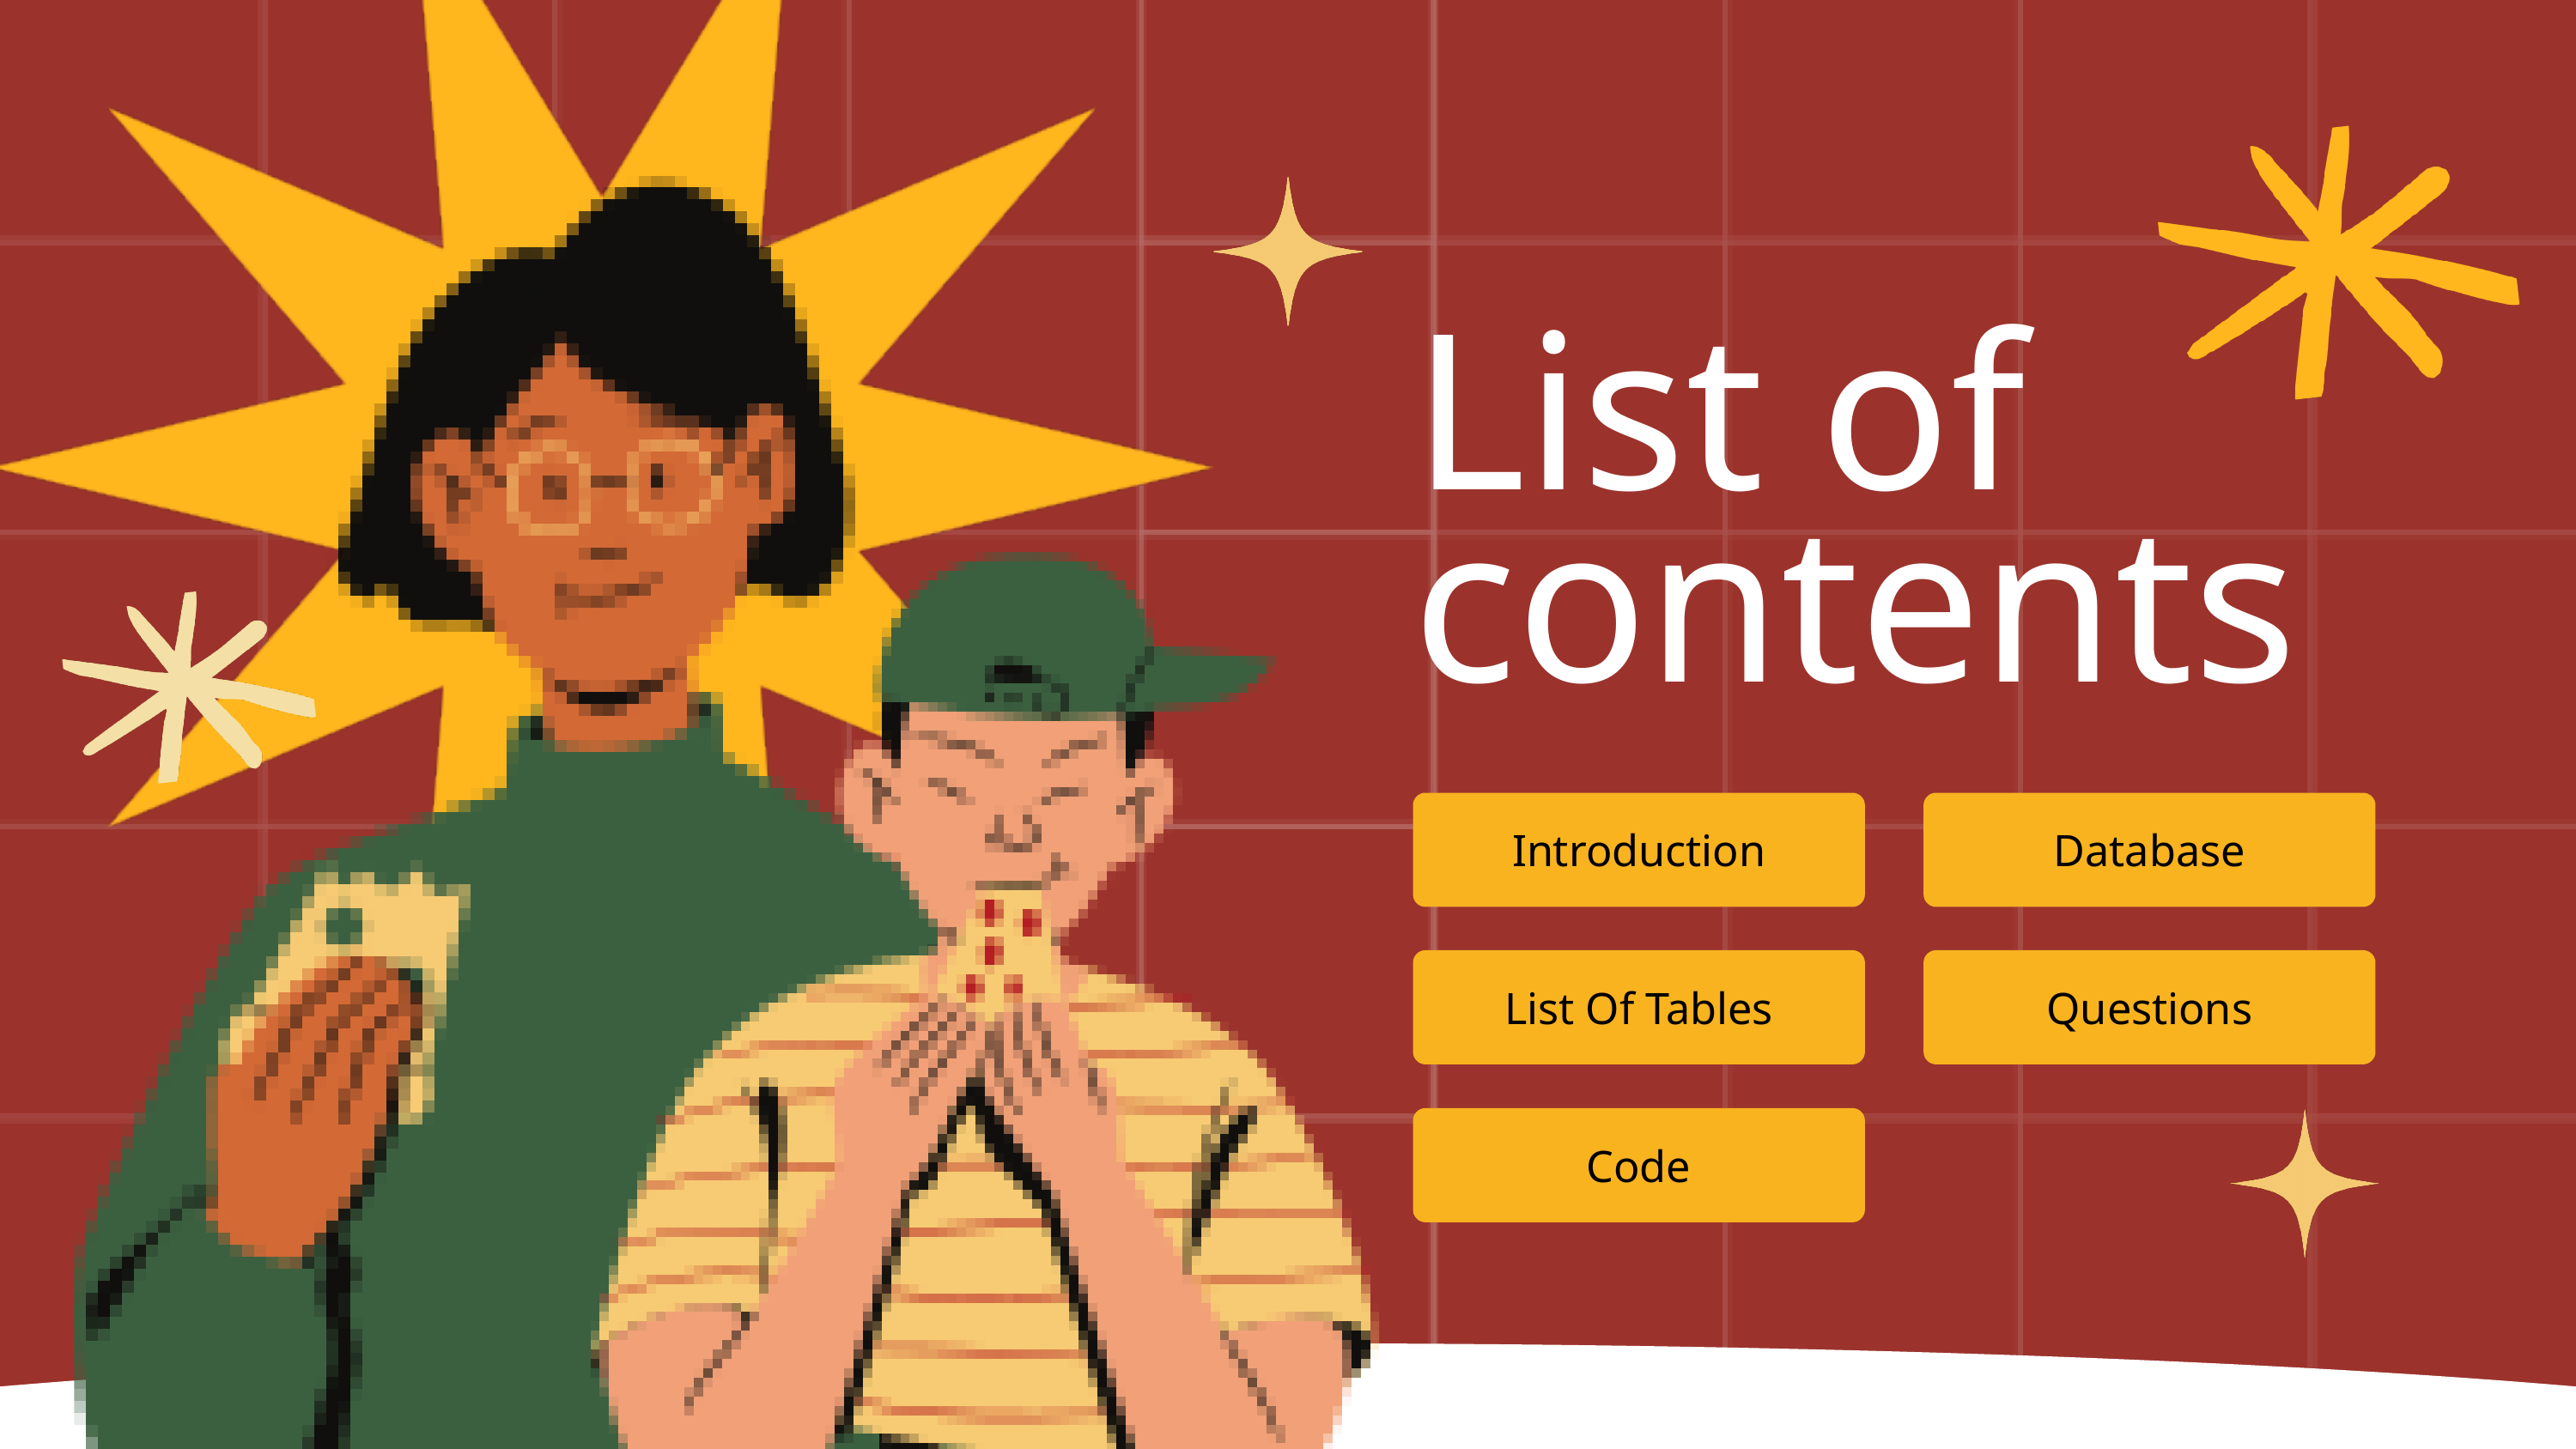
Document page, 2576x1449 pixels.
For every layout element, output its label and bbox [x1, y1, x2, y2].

text_box [0, 1343, 2576, 1449]
text_box [1413, 792, 1866, 907]
text_box [1923, 949, 2376, 1065]
text_box [0, 0, 2576, 1340]
text_box [1413, 949, 1866, 1065]
text_box [1413, 1107, 1866, 1223]
text_box [1923, 792, 2376, 907]
